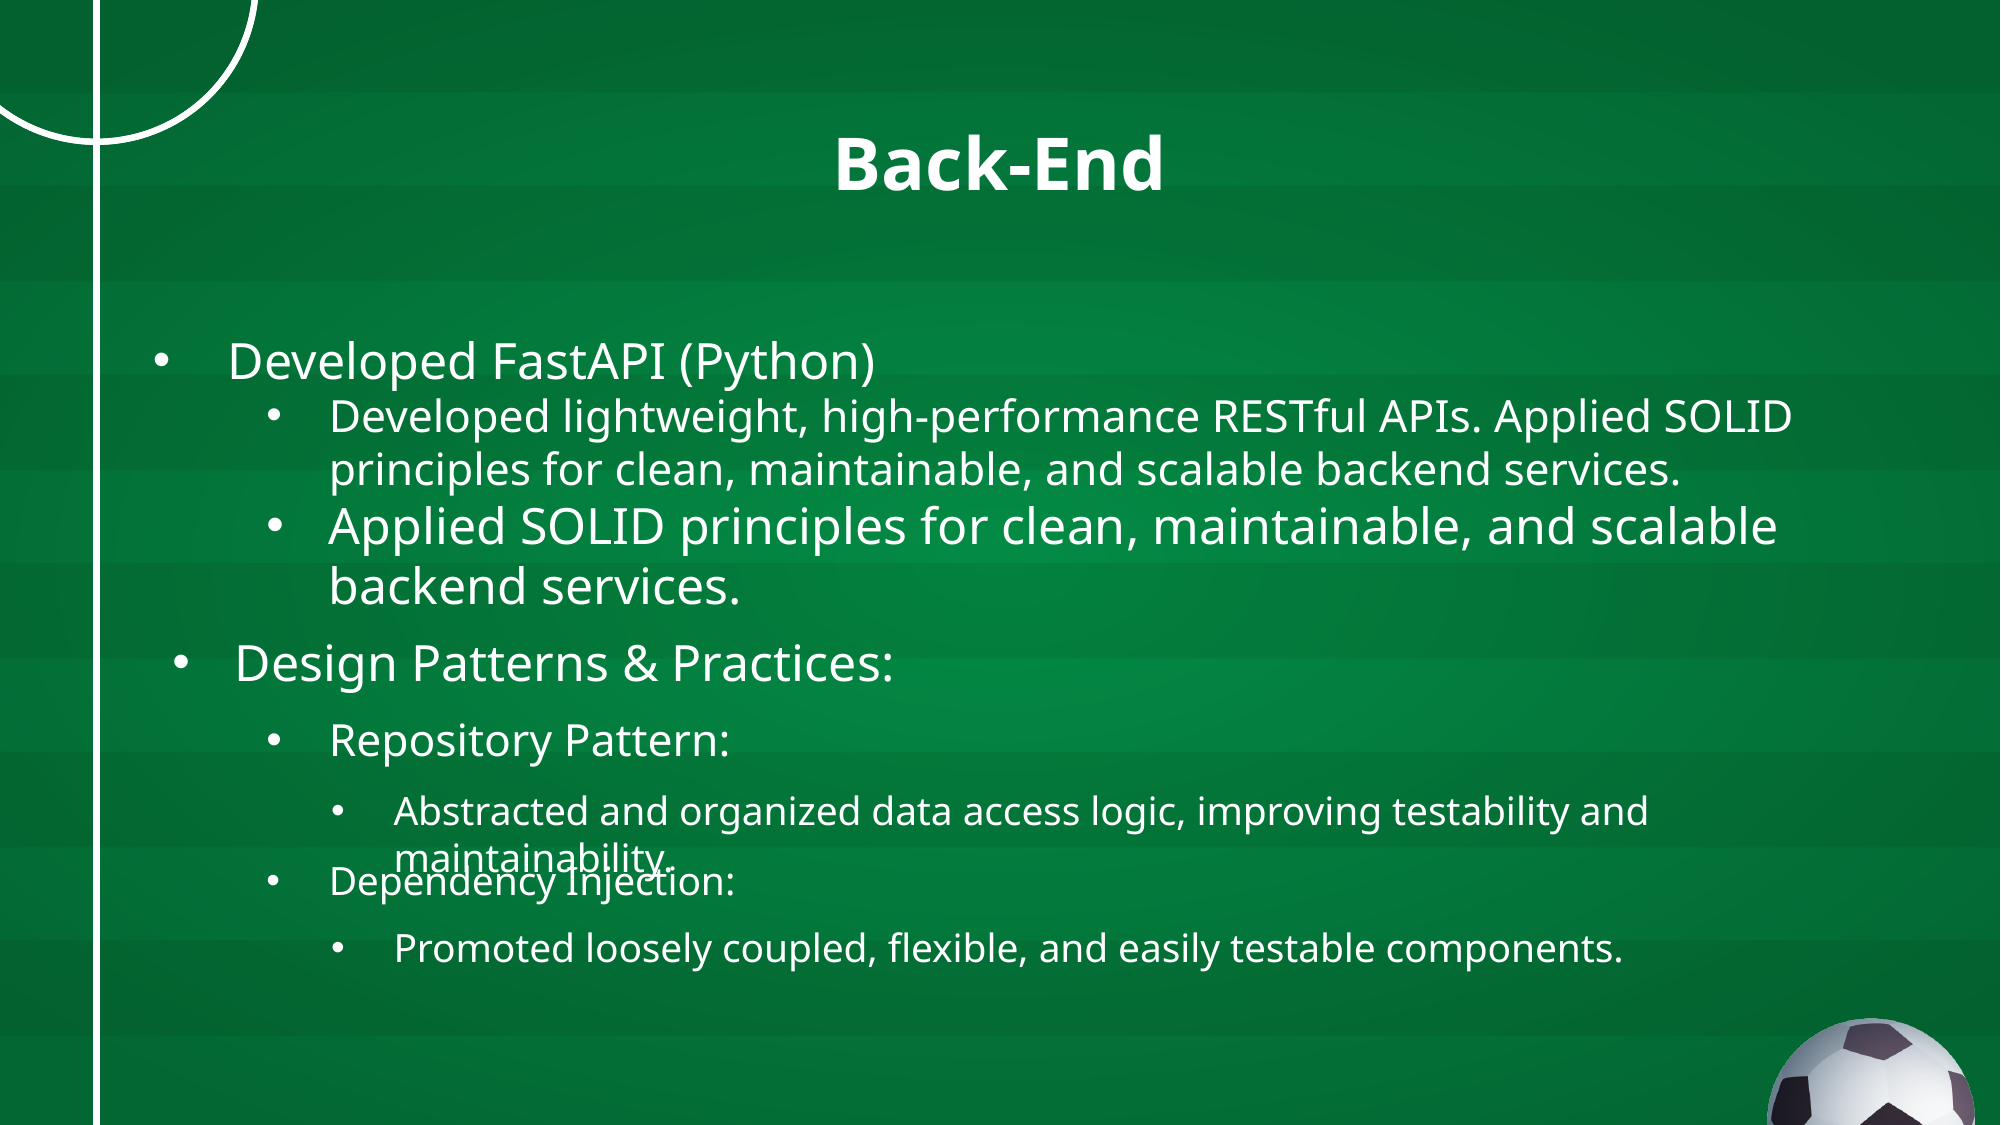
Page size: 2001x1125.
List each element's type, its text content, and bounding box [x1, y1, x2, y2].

text_box Developed FastAPI (Python) [66, 211, 1285, 531]
text_box Repository Pattern: [251, 705, 1285, 774]
text_box Developed lightweight, high-performance RESTful APIs. Applied SOLID principles for clean, maintainable, and scalable backend services. Applied SOLID principles for clean, maintainable, and scalable backend services. [251, 380, 1975, 623]
picture [1767, 1018, 1975, 1125]
title Back-End [157, 97, 1843, 223]
text_box Dependency Injection: [251, 849, 1285, 911]
text_box Abstracted and organized data access logic, improving testability and maintainability. [316, 779, 1843, 916]
text_box Promoted loosely coupled, flexible, and easily testable components. [316, 916, 1860, 978]
text_box Design Patterns & Practices: [157, 624, 1191, 699]
